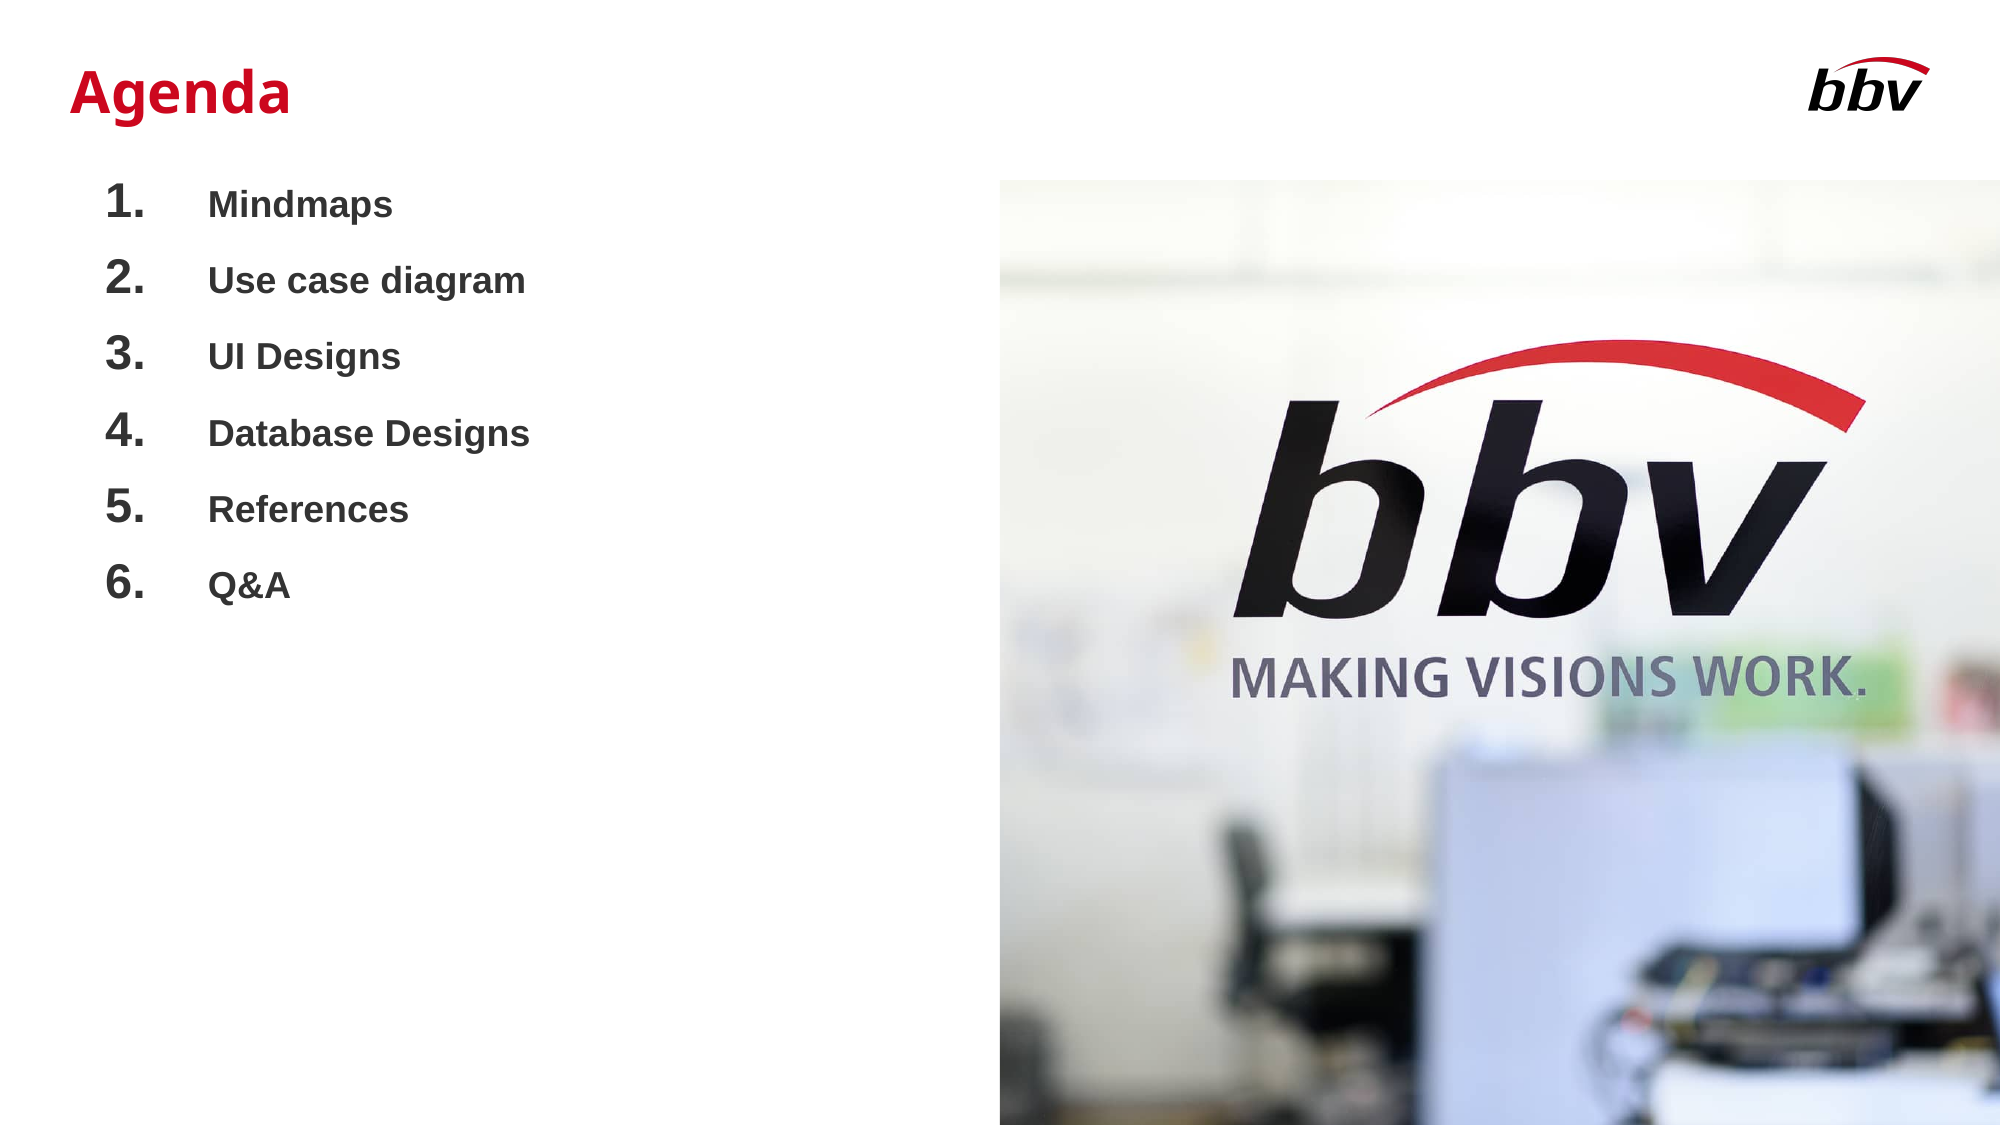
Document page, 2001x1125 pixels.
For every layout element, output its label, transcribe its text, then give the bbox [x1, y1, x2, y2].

picture [1808, 57, 1930, 111]
picture [999, 179, 2000, 1125]
title Agenda [70, 0, 1666, 181]
list Mindmaps Use case diagram UI Designs Database Designs References Q&A [105, 181, 906, 664]
